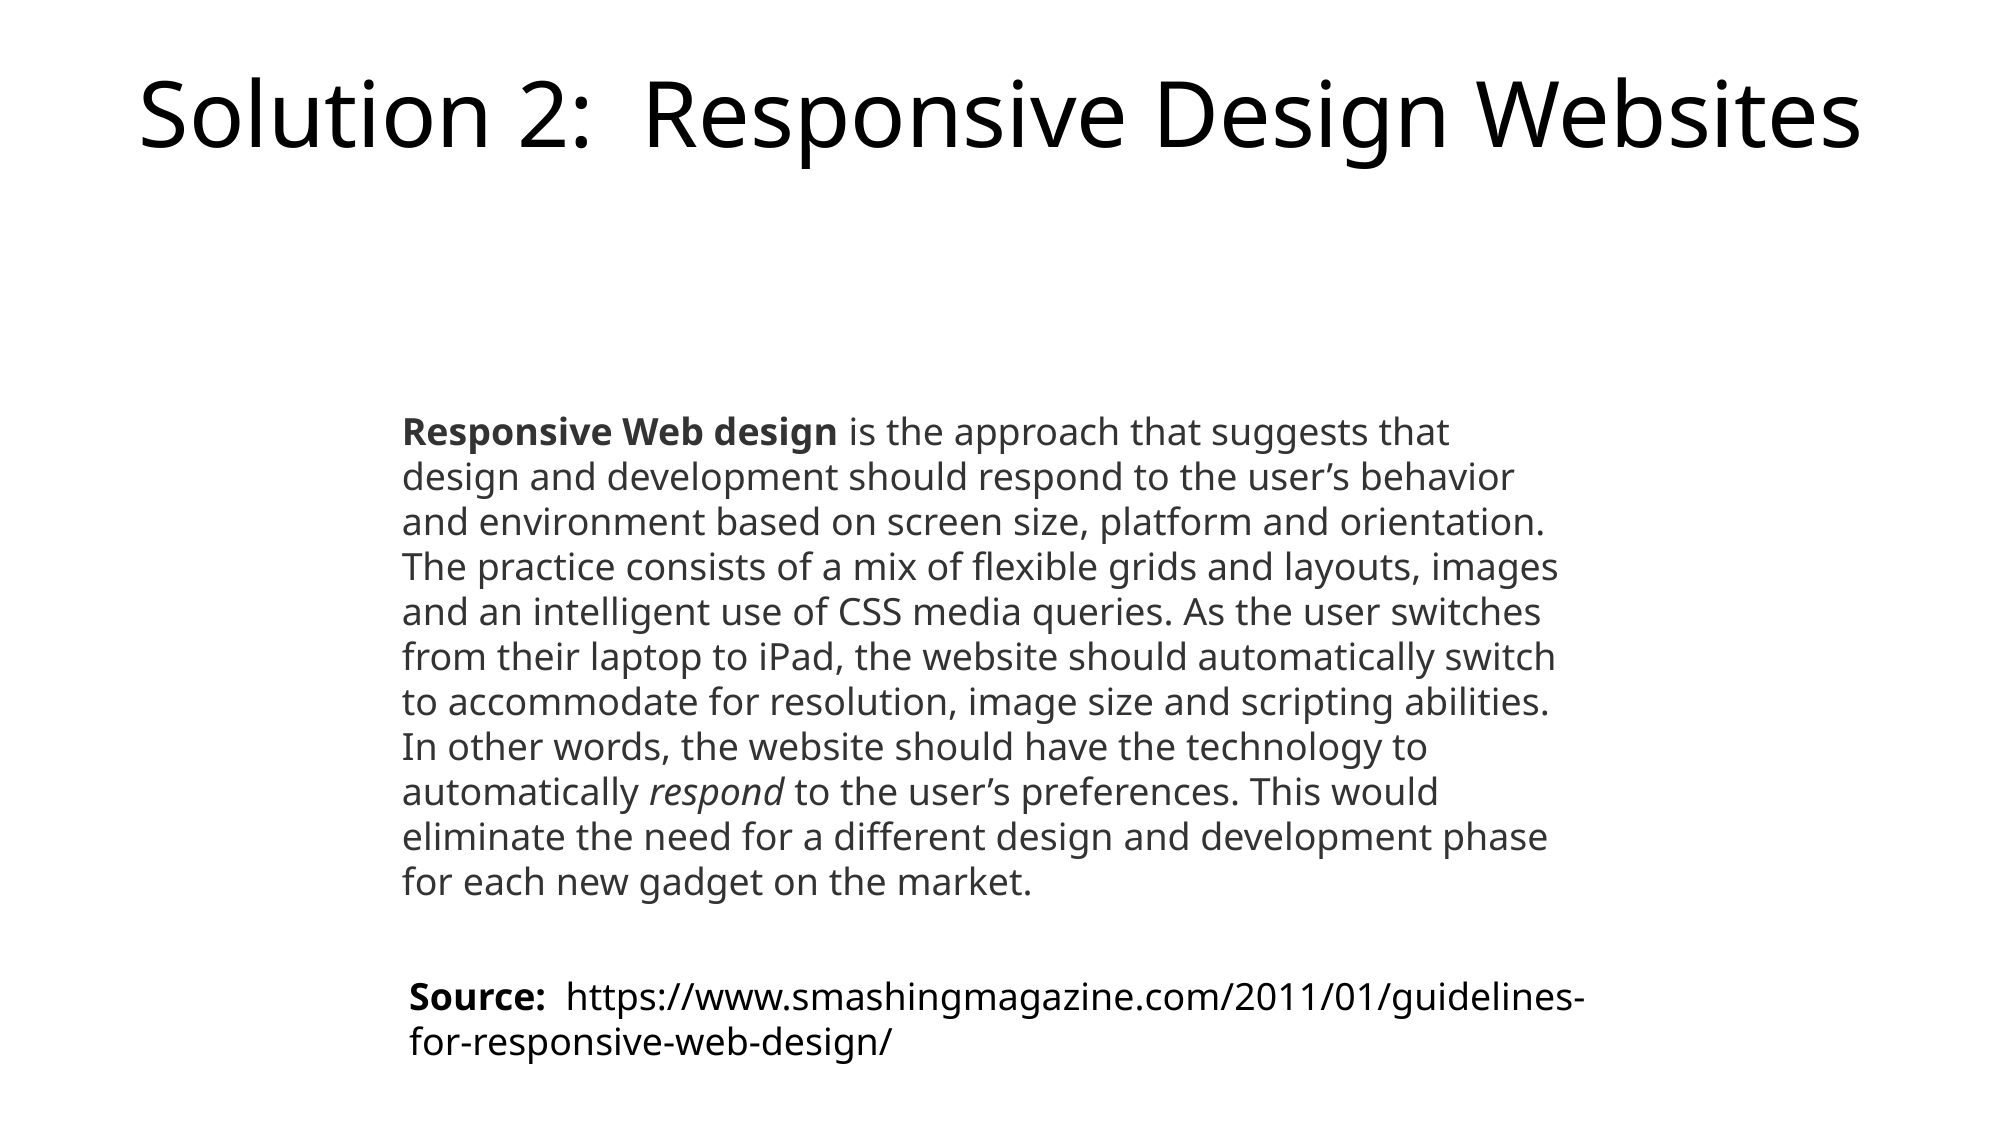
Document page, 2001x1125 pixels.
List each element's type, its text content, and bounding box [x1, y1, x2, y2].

text_box Responsive Web design is the approach that suggests that design and development should respond to the user’s behavior and environment based on screen size, platform and orientation. The practice consists of a mix of flexible grids and layouts, images and an intelligent use of CSS media queries. As the user switches from their laptop to iPad, the website should automatically switch to accommodate for resolution, image size and scripting abilities. In other words, the website should have the technology to automatically respond to the user’s preferences. This would eliminate the need for a different design and development phase for each new gadget on the market. [387, 400, 1589, 911]
text_box Solution 2: Responsive Design Websites [103, 48, 1900, 173]
text_box Source: https://www.smashingmagazine.com/2011/01/guidelines-for-responsive-web-design/ [394, 965, 1629, 1071]
